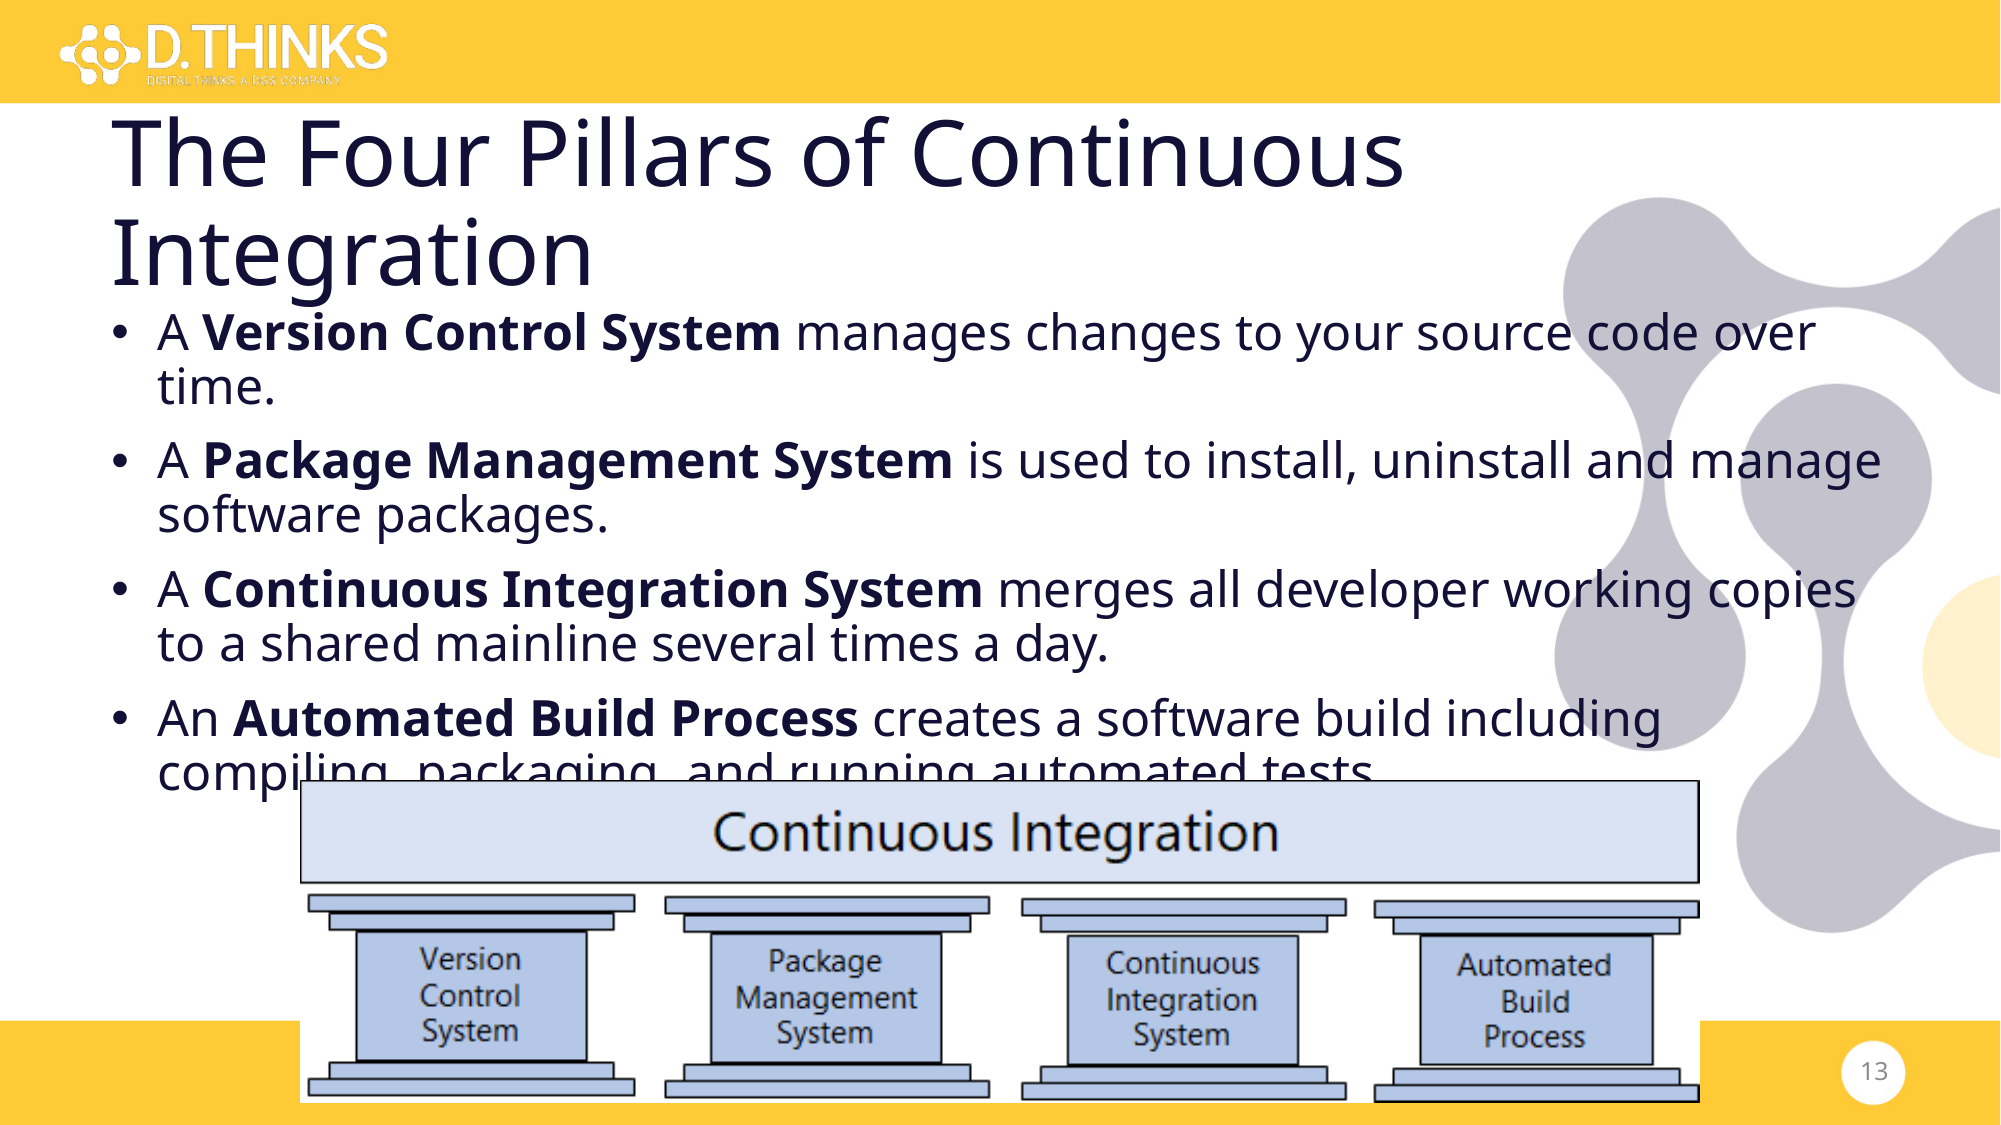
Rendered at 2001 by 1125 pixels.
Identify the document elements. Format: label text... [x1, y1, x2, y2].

list A Version Control System manages changes to your source code over time. A Package Management System is used to install, uninstall and manage software packages. A Continuous Integration System merges all developer working copies to a shared mainline several times a day. An Automated Build Process creates a software build including compiling, packaging, and running automated tests. [96, 299, 1904, 991]
slide_number 13 [1700, 1042, 1904, 1103]
title The Four Pillars of Continuous Integration [96, 134, 1904, 278]
picture [0, 0, 2001, 1125]
